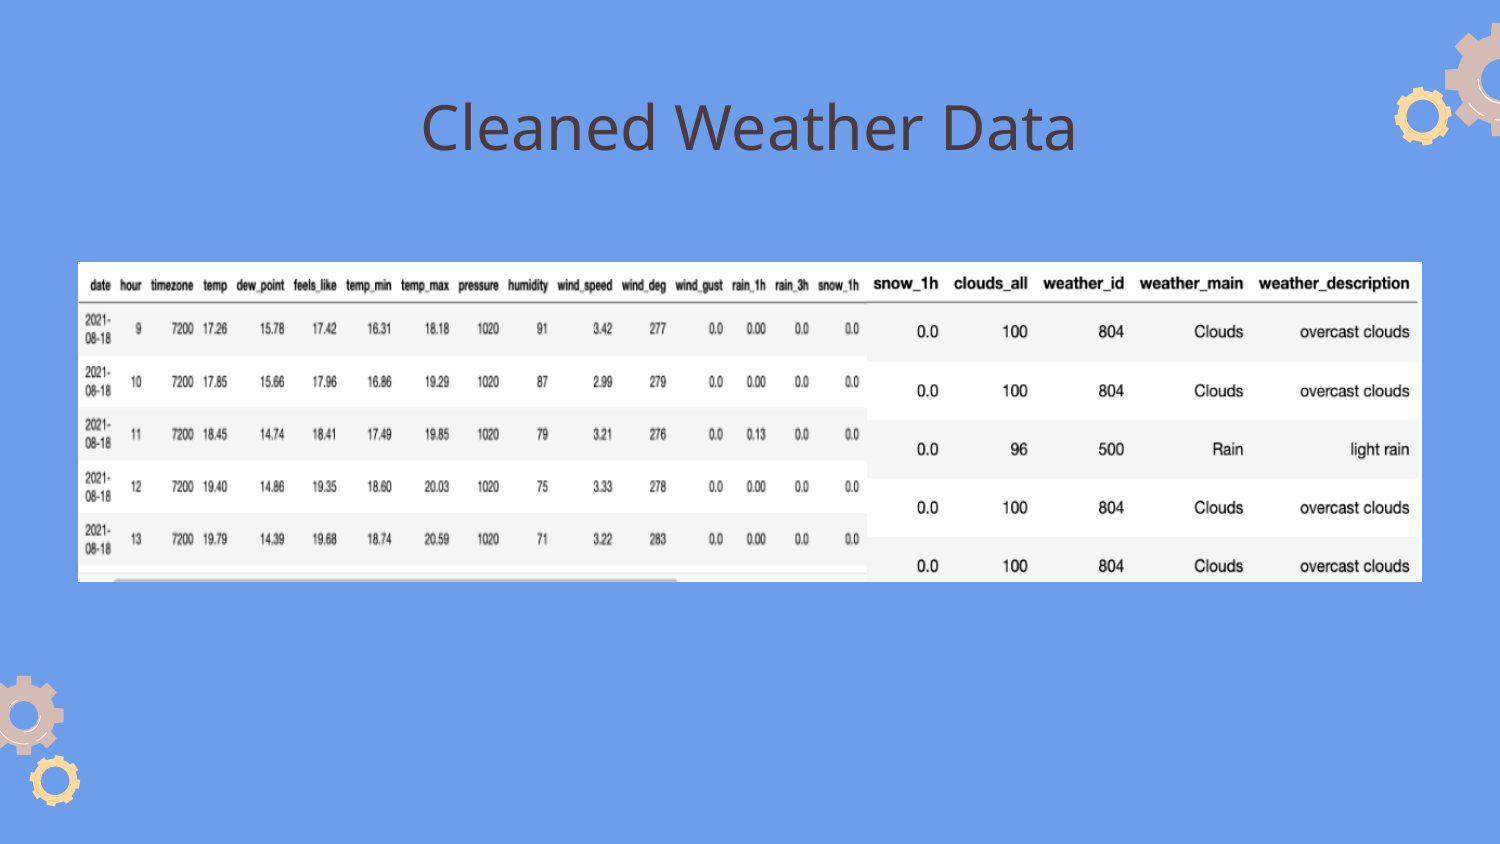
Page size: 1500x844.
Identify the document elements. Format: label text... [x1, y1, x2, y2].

picture [77, 261, 1423, 582]
title Cleaned Weather Data [118, 72, 1382, 167]
